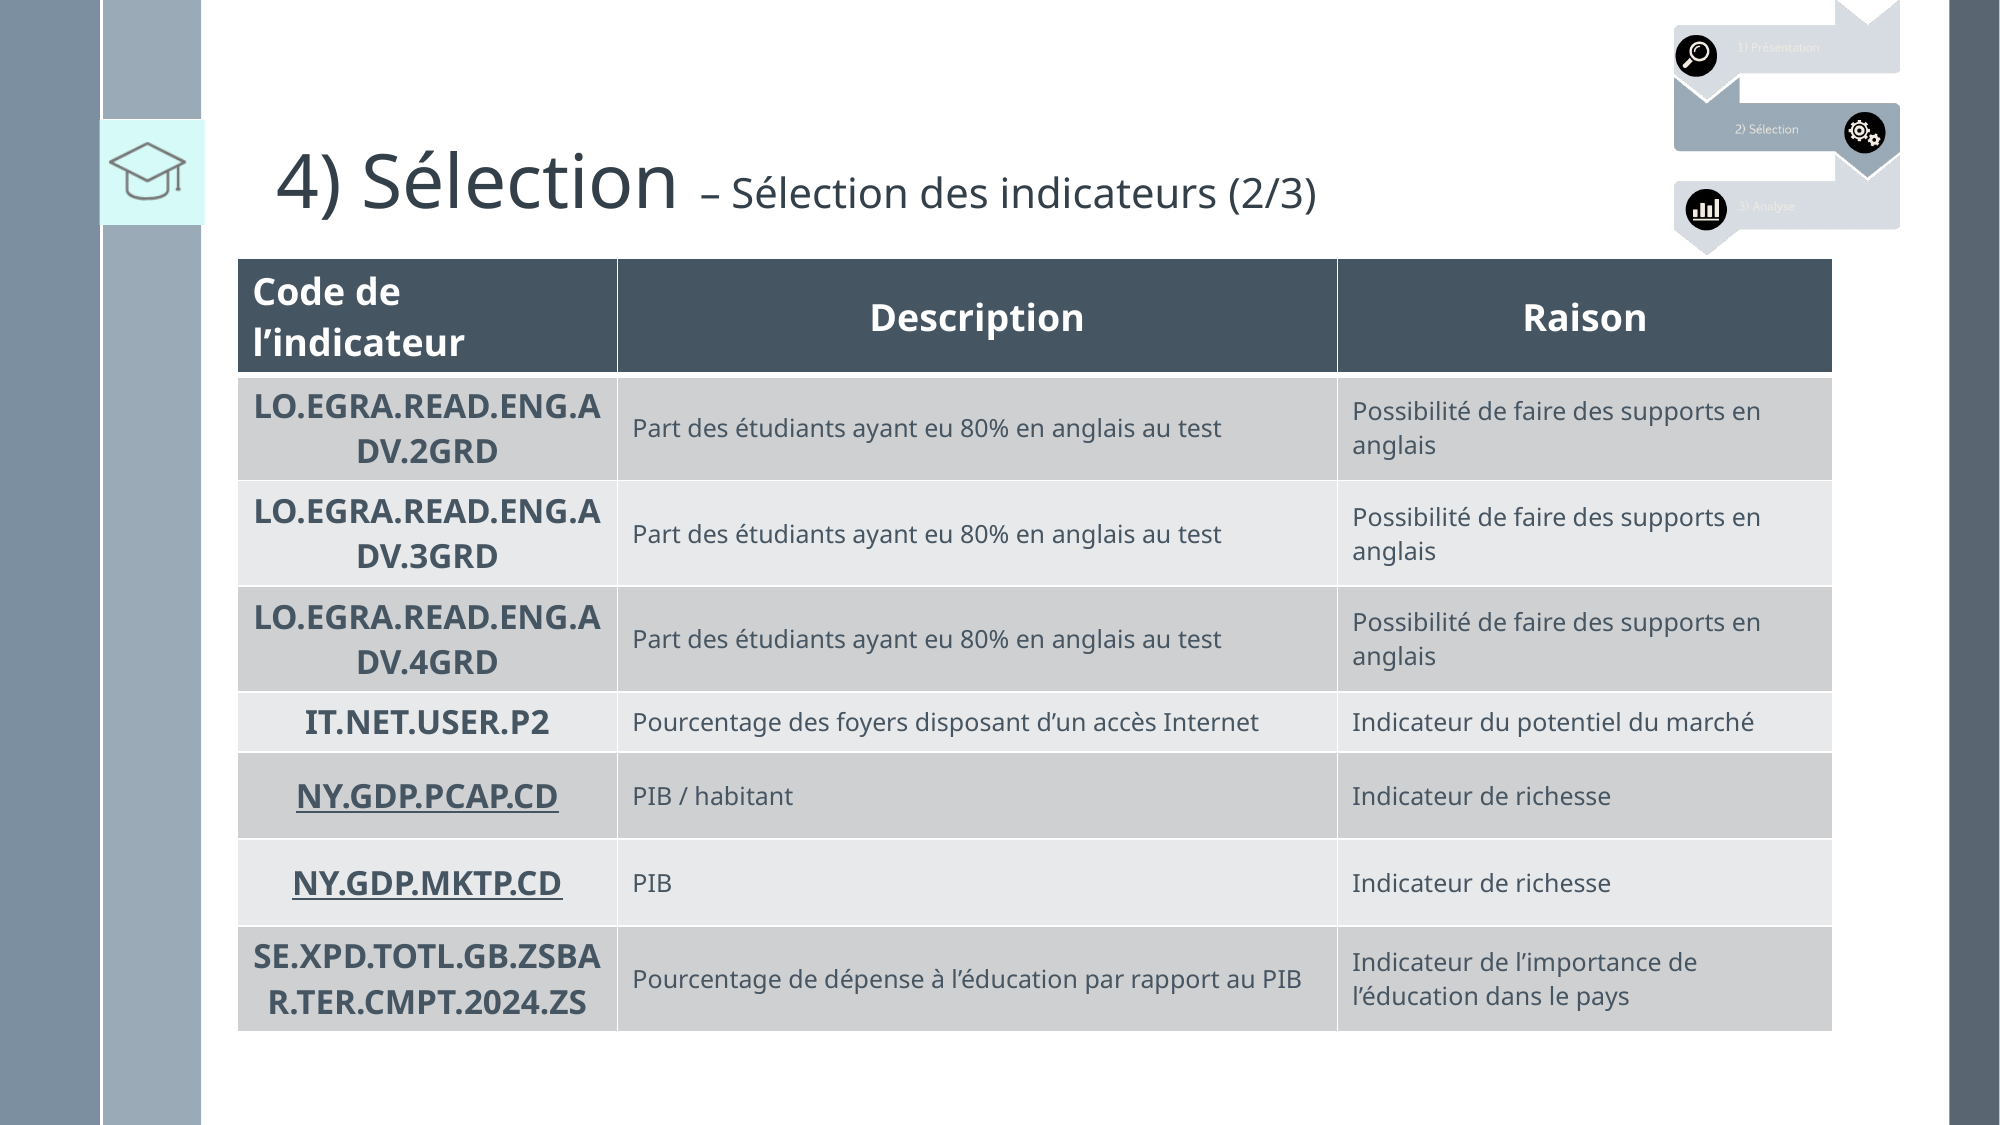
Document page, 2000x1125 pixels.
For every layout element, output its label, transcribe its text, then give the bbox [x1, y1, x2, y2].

table_cell Part des étudiants ayant eu 80% en anglais au test [618, 481, 1337, 585]
table_cell LO.EGRA.READ.ENG.ADV.3GRD [238, 481, 617, 585]
table_cell Possibilité de faire des supports en anglais [1338, 587, 1832, 691]
table_header Code de l’indicateur [238, 259, 617, 372]
picture [1674, 0, 1900, 255]
picture [99, 120, 205, 225]
table_cell Part des étudiants ayant eu 80% en anglais au test [618, 587, 1337, 691]
table_cell Pourcentage des foyers disposant d’un accès Internet [618, 693, 1337, 751]
table_cell Pourcentage de dépense à l’éducation par rapport au PIB [618, 927, 1337, 1031]
table_cell LO.EGRA.READ.ENG.ADV.2GRD [238, 378, 617, 480]
table_header Description [618, 259, 1337, 372]
table_cell IT.NET.USER.P2 [238, 693, 617, 751]
table_header Raison [1338, 259, 1832, 372]
table_cell Indicateur de l’importance de l’éducation dans le pays [1338, 927, 1832, 1031]
table_cell Possibilité de faire des supports en anglais [1338, 481, 1832, 585]
table_cell PIB / habitant [618, 753, 1337, 838]
title 4) Sélection – Sélection des indicateurs (2/3) [261, 29, 1674, 233]
table_cell NY.GDP.PCAP.CD [238, 753, 617, 838]
table_cell PIB [618, 840, 1337, 925]
table_cell Part des étudiants ayant eu 80% en anglais au test [618, 378, 1337, 480]
table_cell SE.XPD.TOTL.GB.ZSBAR.TER.CMPT.2024.ZS [238, 927, 617, 1031]
table_cell Indicateur du potentiel du marché [1338, 693, 1832, 751]
table_cell Possibilité de faire des supports en anglais [1338, 378, 1832, 480]
table_cell NY.GDP.MKTP.CD [238, 840, 617, 925]
table_cell Indicateur de richesse [1338, 840, 1832, 925]
table_cell LO.EGRA.READ.ENG.ADV.4GRD [238, 587, 617, 691]
table_cell Indicateur de richesse [1338, 753, 1832, 838]
